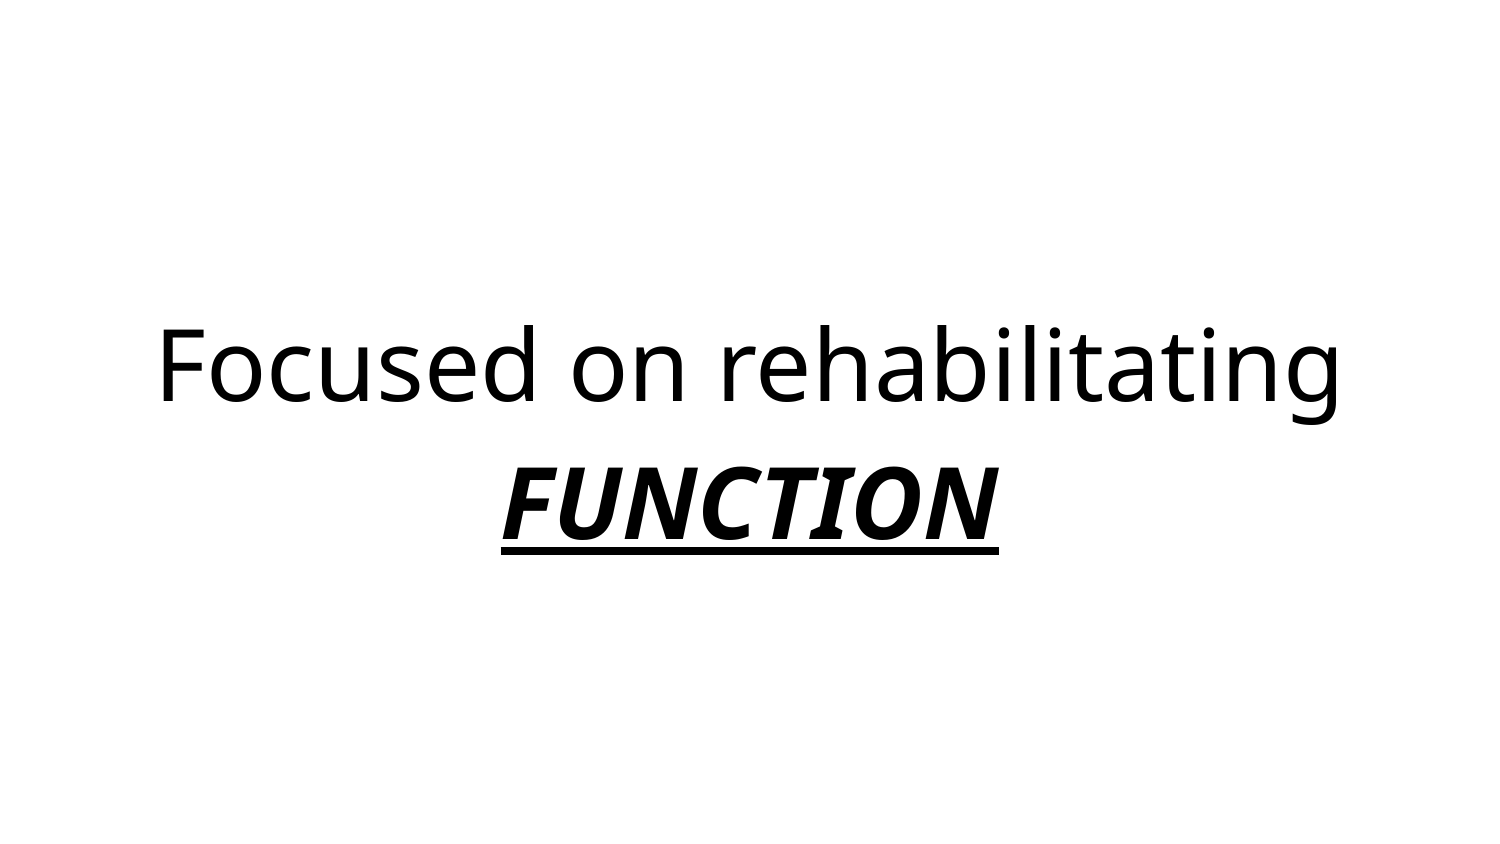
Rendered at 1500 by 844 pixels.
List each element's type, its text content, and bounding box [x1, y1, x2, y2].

list Focused on rehabilitating FUNCTION [51, 141, 1449, 703]
